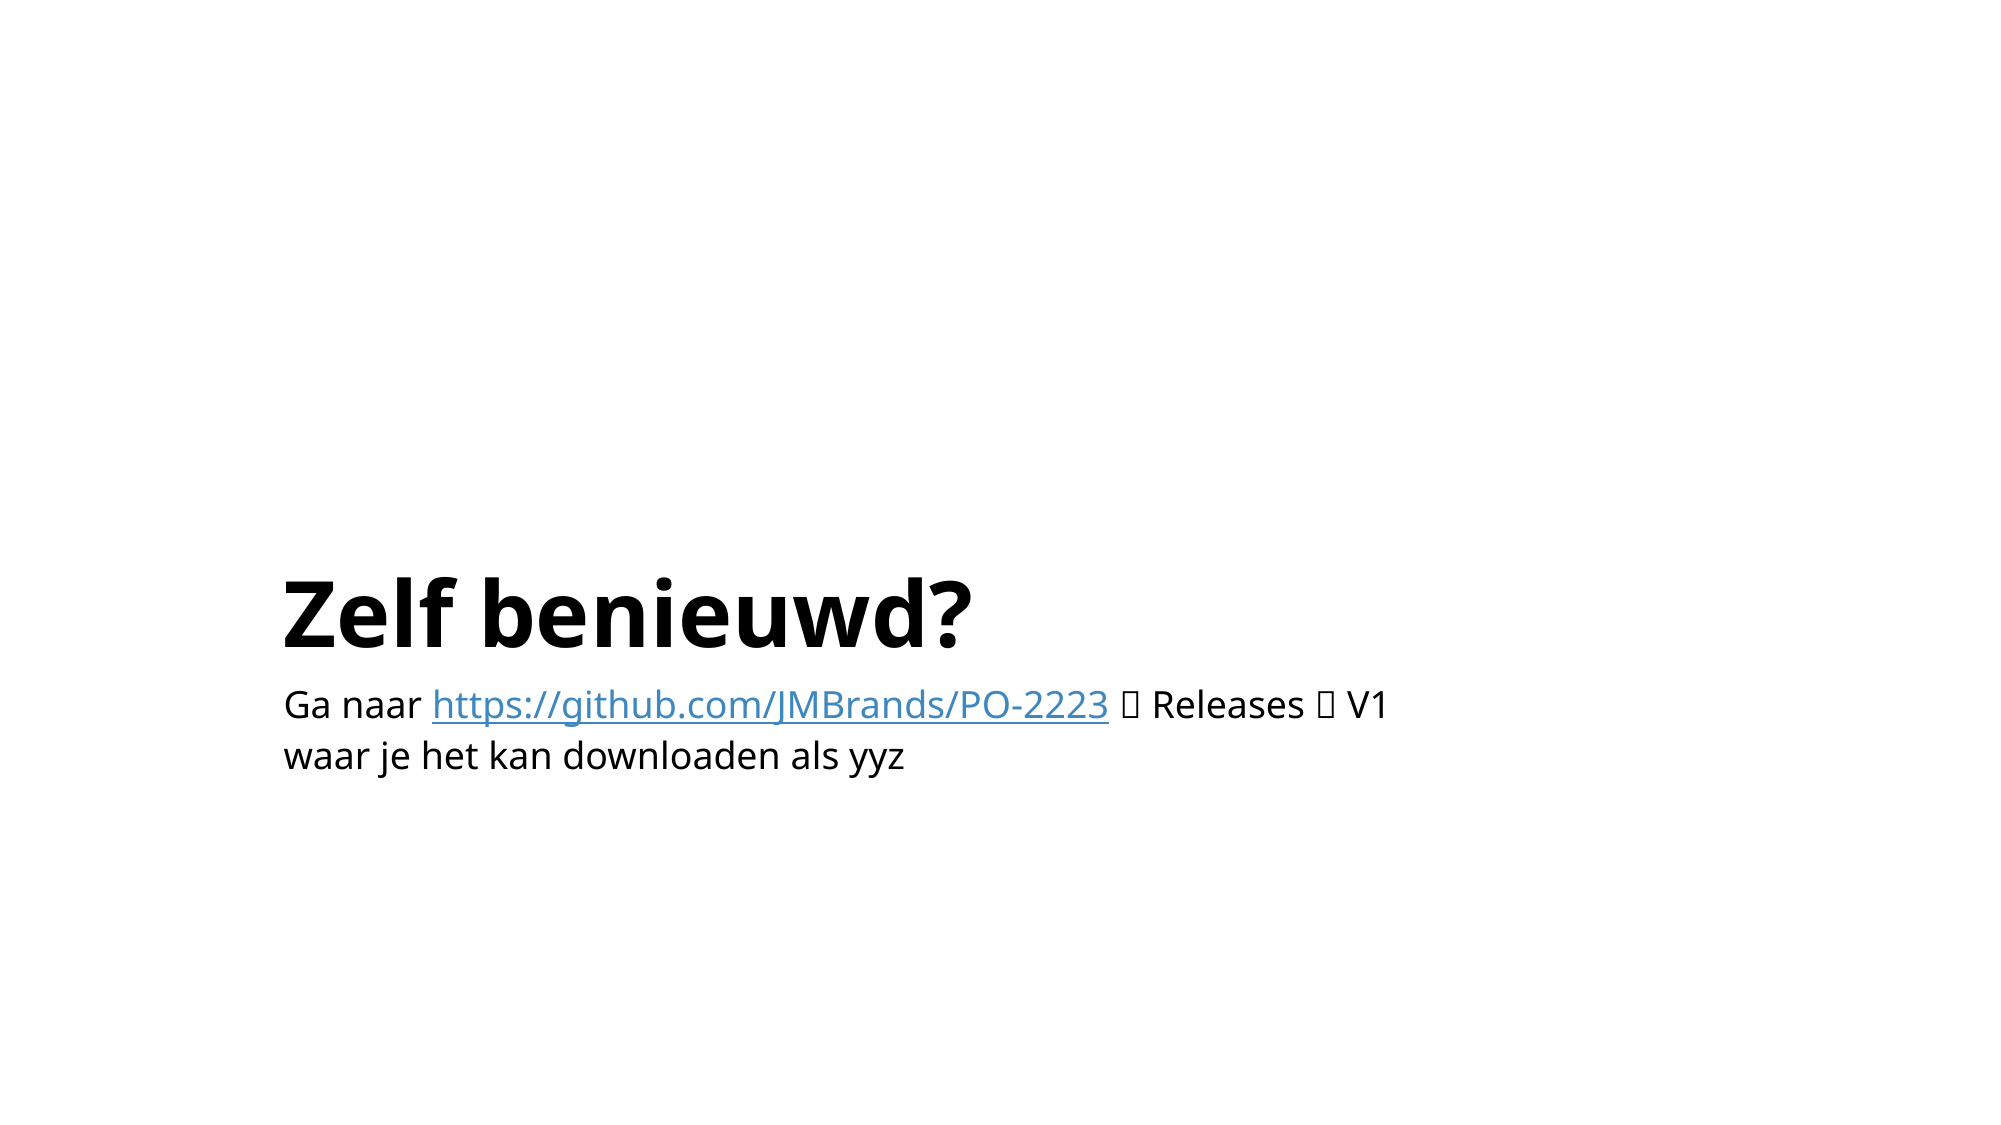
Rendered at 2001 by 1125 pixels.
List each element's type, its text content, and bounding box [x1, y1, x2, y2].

title Zelf benieuwd? [268, 224, 1602, 674]
text_box Ga naar https://github.com/JMBrands/PO-2223  Releases  V1 waar je het kan downloaden als yyz [268, 673, 1427, 785]
